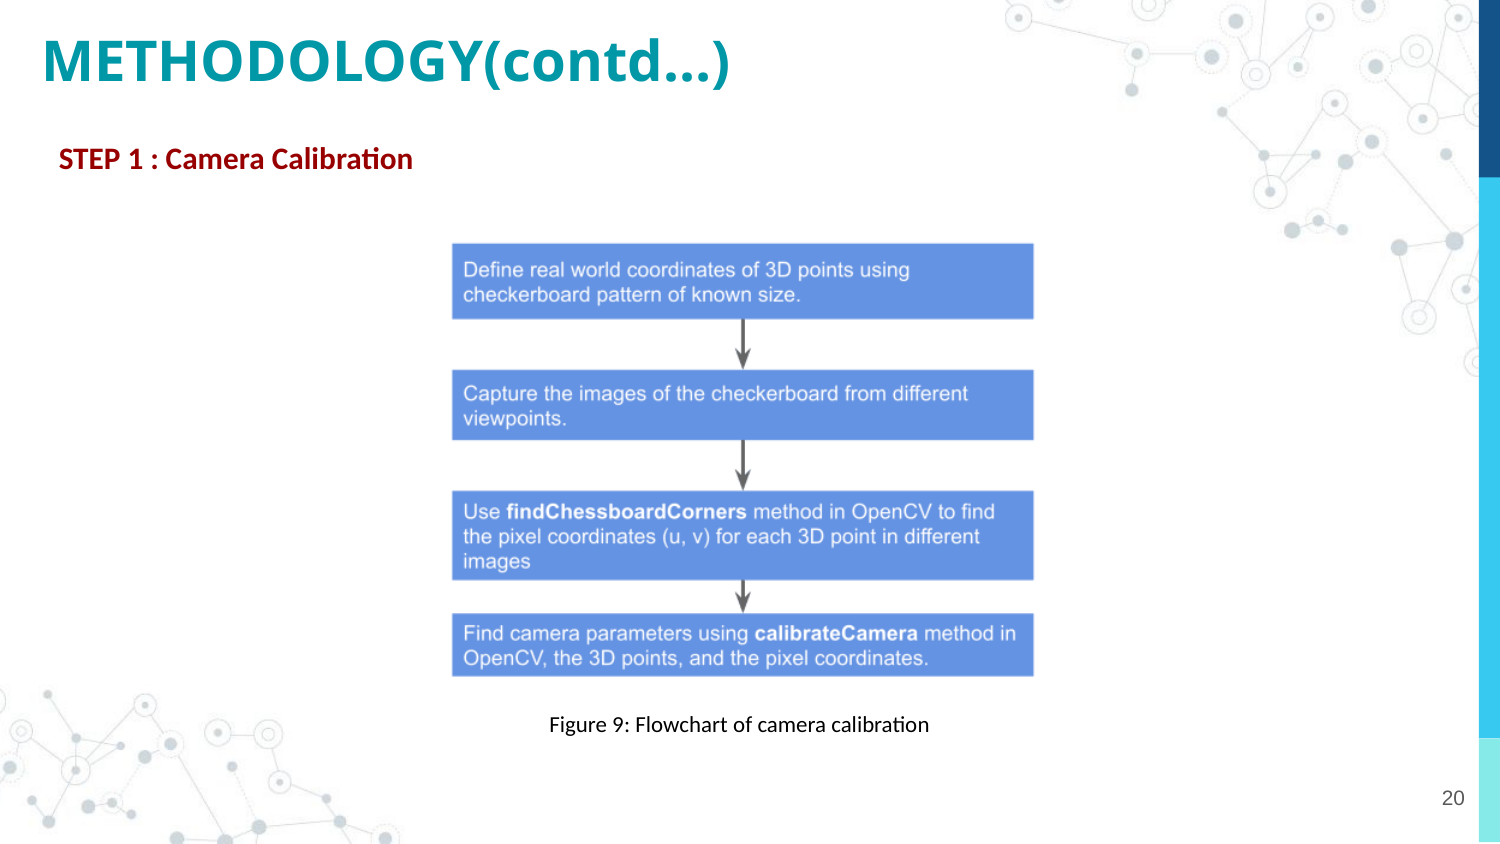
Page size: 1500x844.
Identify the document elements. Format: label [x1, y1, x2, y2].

text_box [1495, 178, 1500, 738]
picture [0, 0, 1493, 844]
text_box [1495, 738, 1500, 843]
text_box [1493, 0, 1500, 178]
